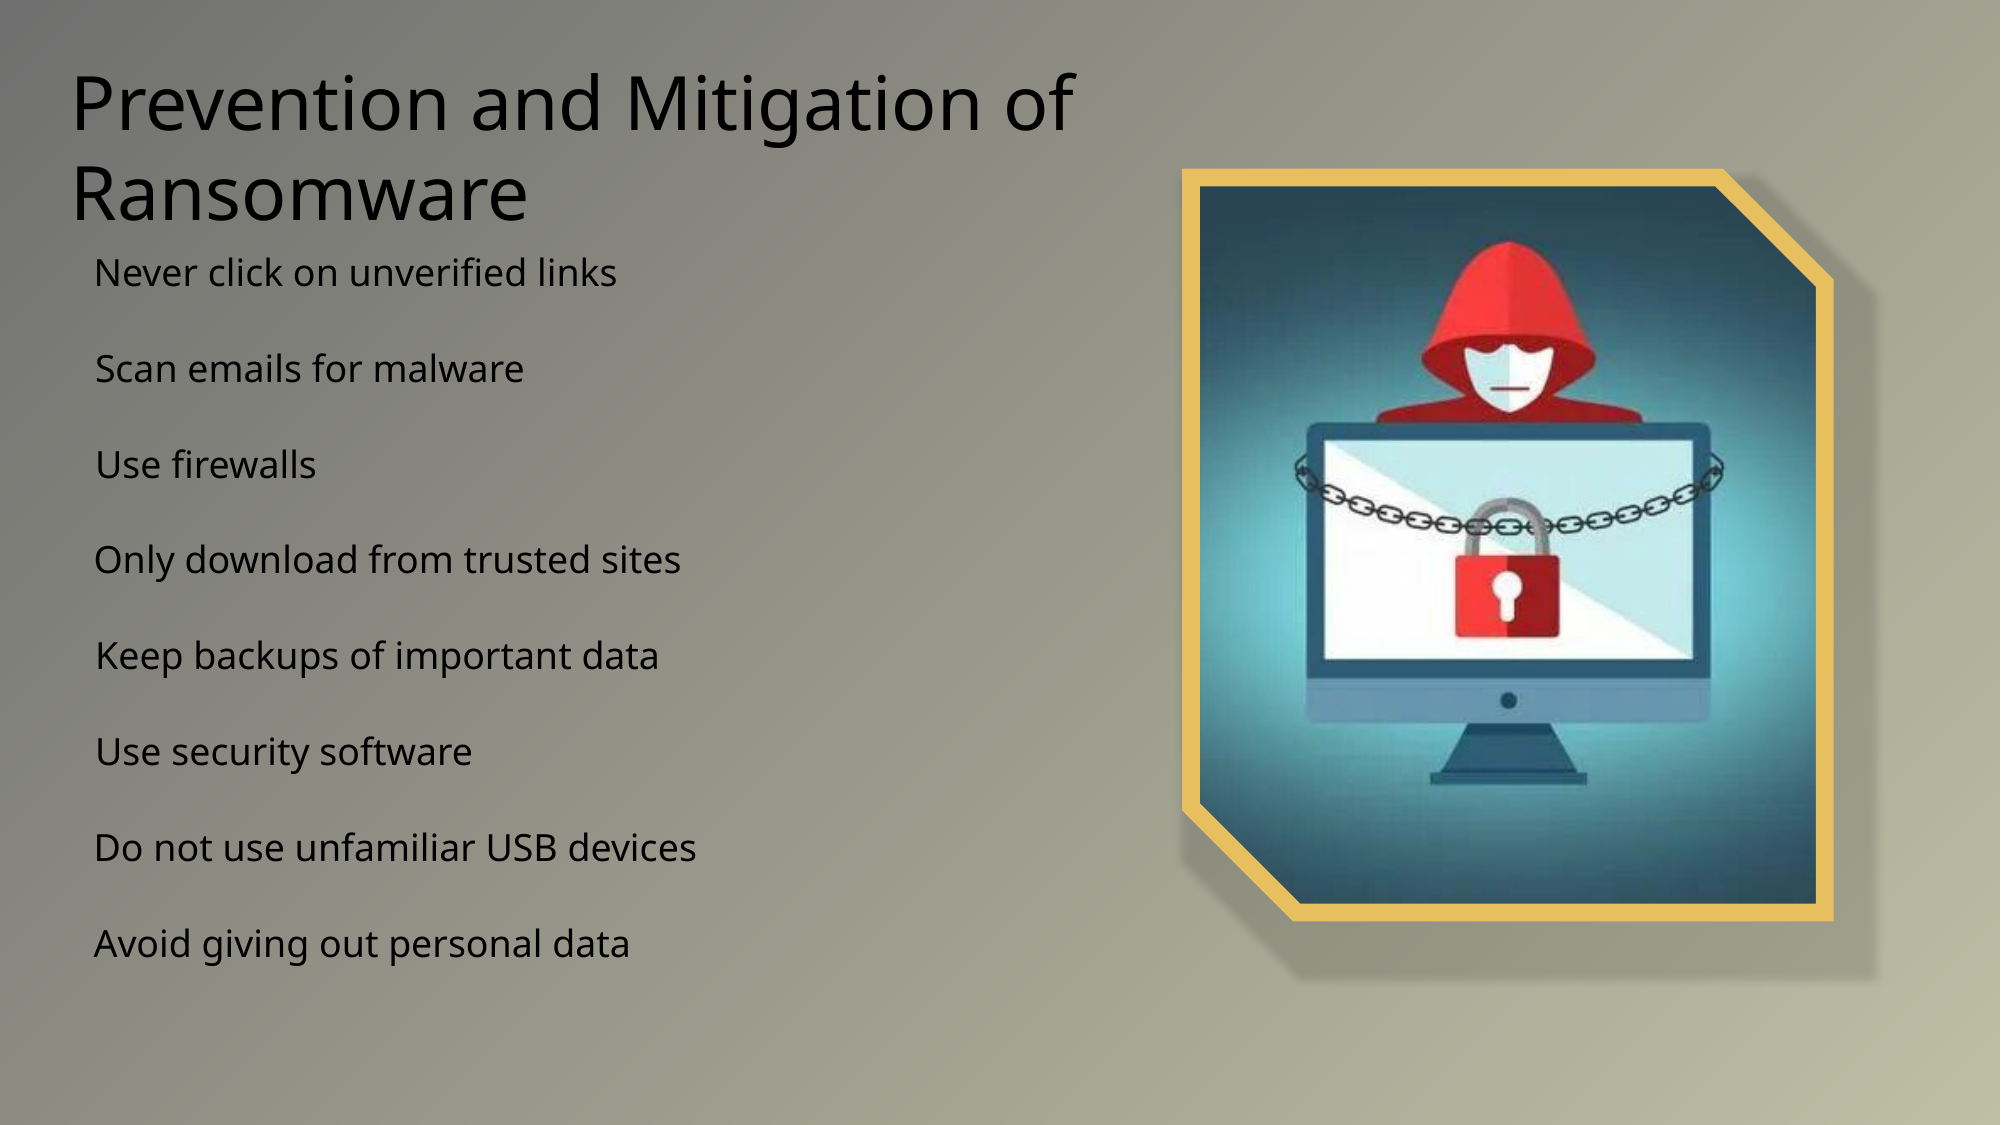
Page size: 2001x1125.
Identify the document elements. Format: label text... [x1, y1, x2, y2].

text_box Do not use unfamiliar USB devices [78, 816, 1079, 877]
picture [1190, 177, 1825, 913]
text_box Never click on unverified links [78, 244, 1079, 302]
text_box Scan emails for malware [80, 337, 1081, 398]
text_box Avoid giving out personal data [78, 912, 1079, 973]
text_box Use firewalls [80, 433, 1081, 493]
text_box Keep backups of important data [80, 624, 1081, 685]
text_box Only download from trusted sites [78, 529, 1079, 589]
text_box Use security software [80, 720, 1081, 781]
text_box Prevention and Mitigation of Ransomware [55, 48, 1105, 244]
